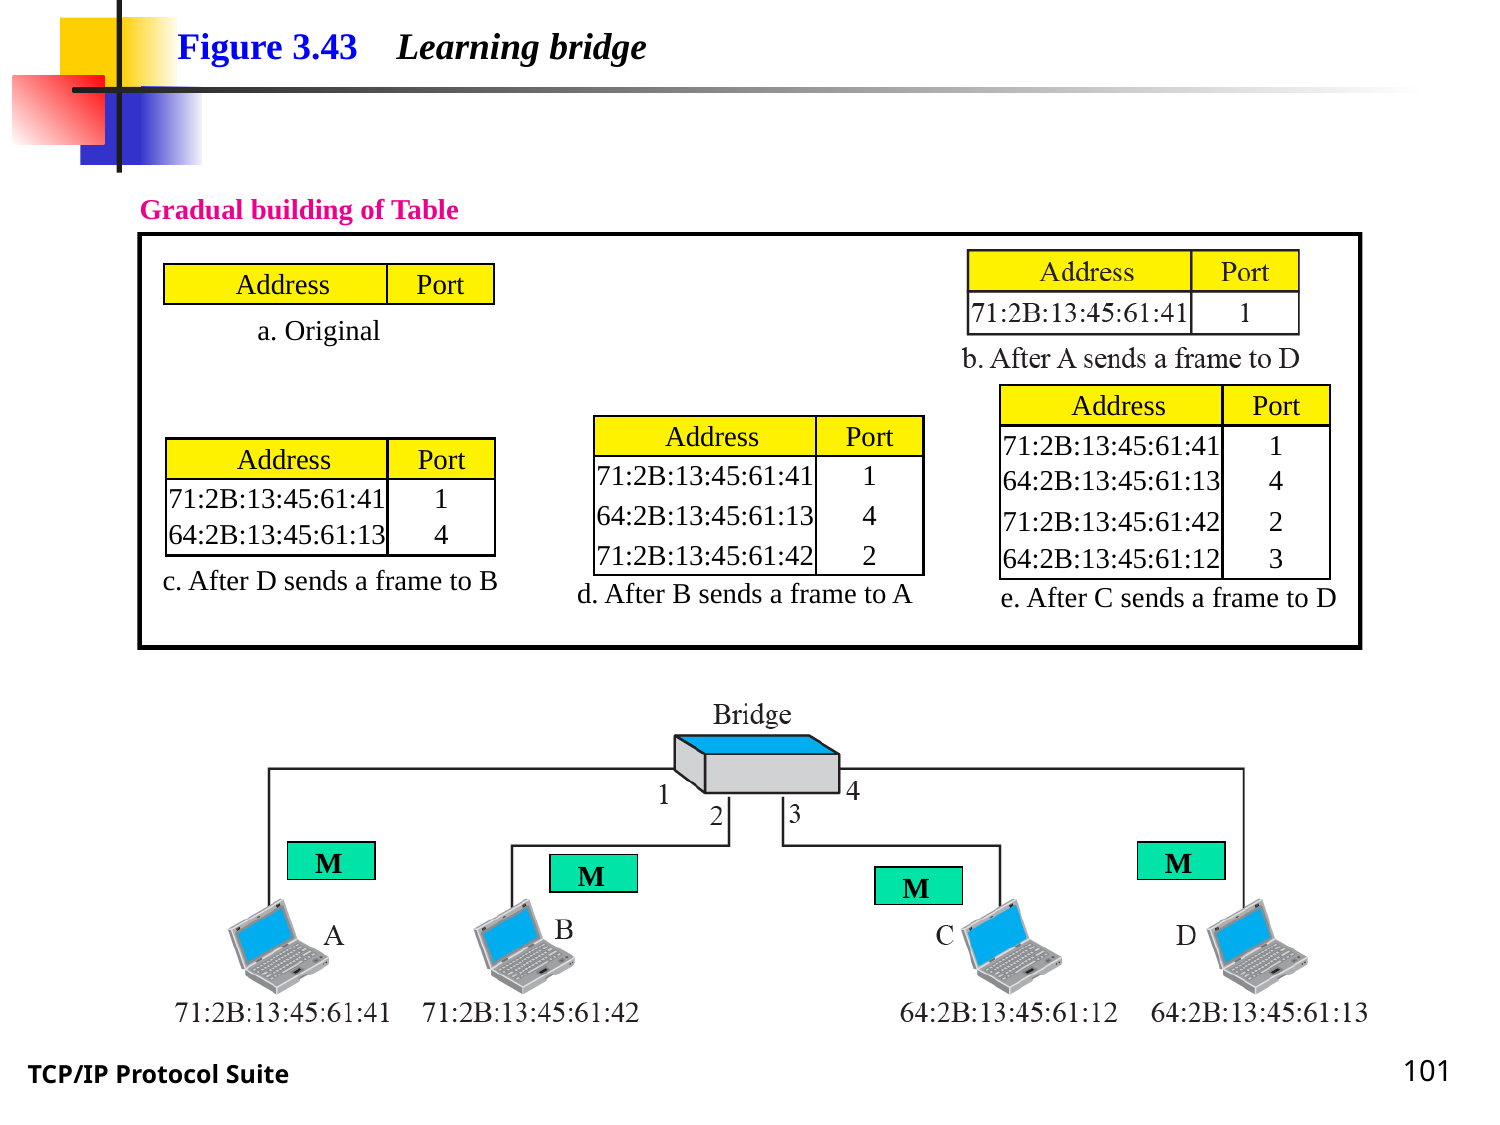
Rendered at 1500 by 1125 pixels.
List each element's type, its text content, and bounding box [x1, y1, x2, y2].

text_box [12, 75, 105, 145]
footer TCP/IP Protocol Suite [12, 1025, 488, 1100]
text_box [122, 93, 141, 165]
text_box Figure 3.43 Learning bridge [162, 14, 1100, 75]
text_box [72, 87, 1423, 93]
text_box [874, 862, 963, 913]
text_box [122, 17, 177, 86]
text_box [116, 0, 122, 87]
text_box [80, 93, 116, 165]
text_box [287, 837, 375, 888]
picture [137, 195, 1363, 650]
text_box [116, 93, 122, 173]
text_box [549, 849, 638, 900]
text_box [60, 17, 116, 86]
picture [174, 699, 1369, 1030]
slide_number 101 [1155, 1024, 1468, 1100]
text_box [1137, 837, 1225, 888]
text_box [141, 93, 202, 165]
